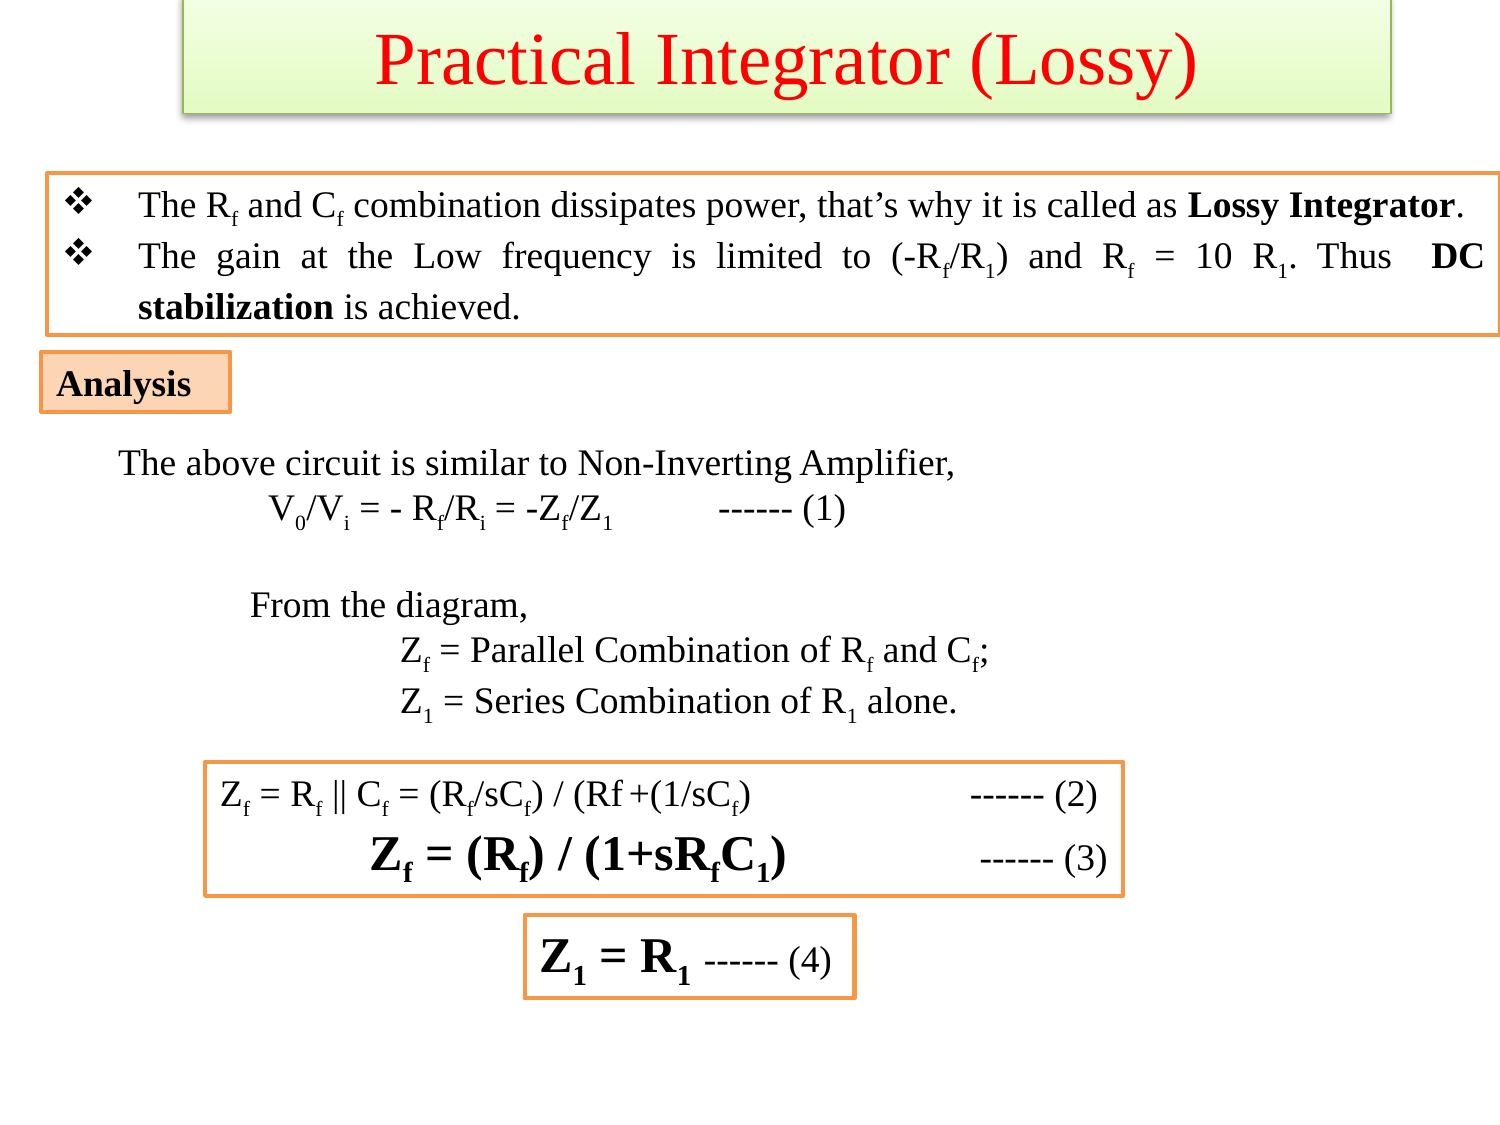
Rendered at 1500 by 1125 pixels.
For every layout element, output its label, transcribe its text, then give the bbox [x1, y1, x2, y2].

text_box Zf = Rf || Cf = (Rf/sCf) / (Rf +(1/sCf) ------ (2) Zf = (Rf) / (1+sRfC1) ------ (3) [203, 760, 1125, 898]
text_box Analysis [39, 350, 232, 414]
text_box The Rf and Cf combination dissipates power, that’s why it is called as Lossy Integrator. The gain at the Low frequency is limited to (-Rf/R1) and Rf = 10 R1. Thus DC stabilization is achieved. [45, 171, 1500, 337]
text_box Z1 = R1 ------ (4) [523, 913, 857, 1000]
title Practical Integrator (Lossy) [182, 0, 1392, 114]
text_box From the diagram, Zf = Parallel Combination of Rf and Cf; Z1 = Series Combination of R1 alone. [235, 572, 1005, 735]
text_box The above circuit is similar to Non-Inverting Amplifier, V0/Vi = - Rf/Ri = -Zf/Z1 ------ (1) [103, 430, 982, 542]
